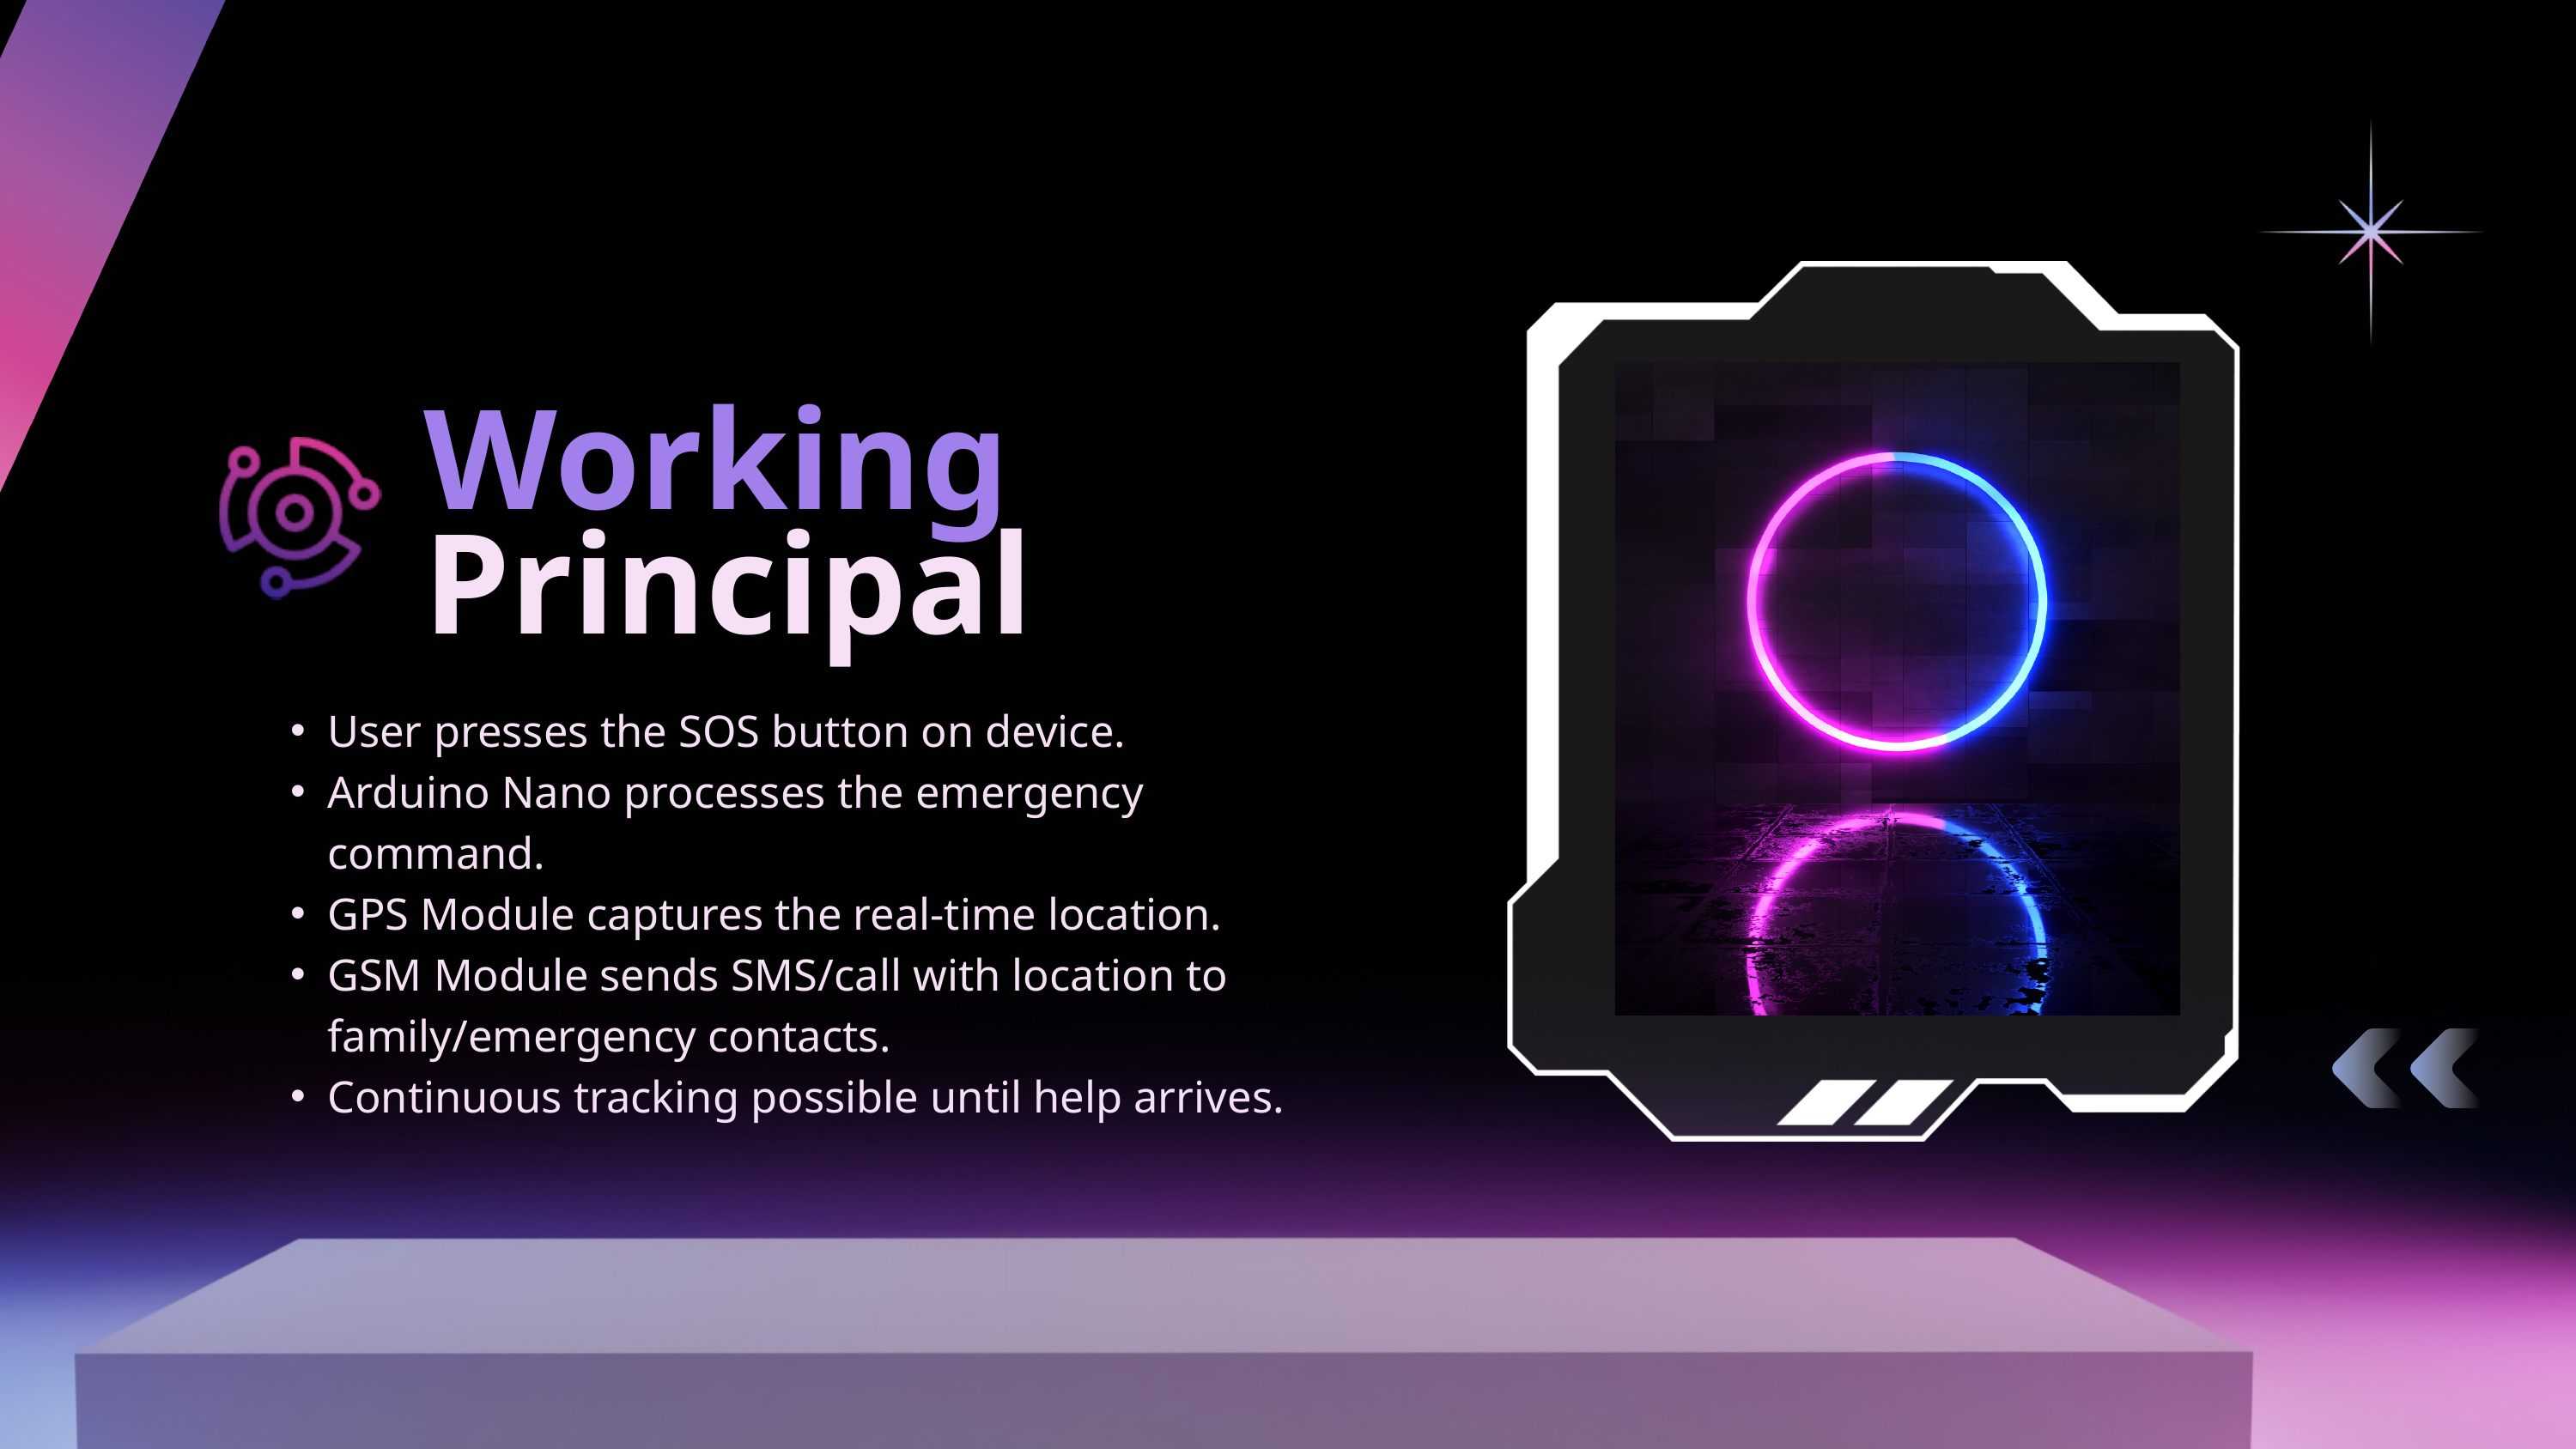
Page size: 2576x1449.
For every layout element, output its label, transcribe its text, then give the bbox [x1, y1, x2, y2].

text_box [1507, 261, 2240, 1142]
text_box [1614, 362, 2181, 1016]
text_box [0, 0, 253, 519]
text_box [2331, 1028, 2409, 1108]
text_box Principal [423, 468, 1416, 662]
text_box [219, 437, 382, 600]
text_box [2256, 117, 2486, 347]
text_box User presses the SOS button on device. Arduino Nano processes the emergency command. GPS Module captures the real-time location. GSM Module sends SMS/call with location to family/emergency contacts. Continuous tracking possible until help arrives. [252, 694, 1352, 1183]
text_box [2409, 1028, 2488, 1108]
text_box [0, 0, 2576, 1449]
text_box Working [423, 343, 1311, 537]
